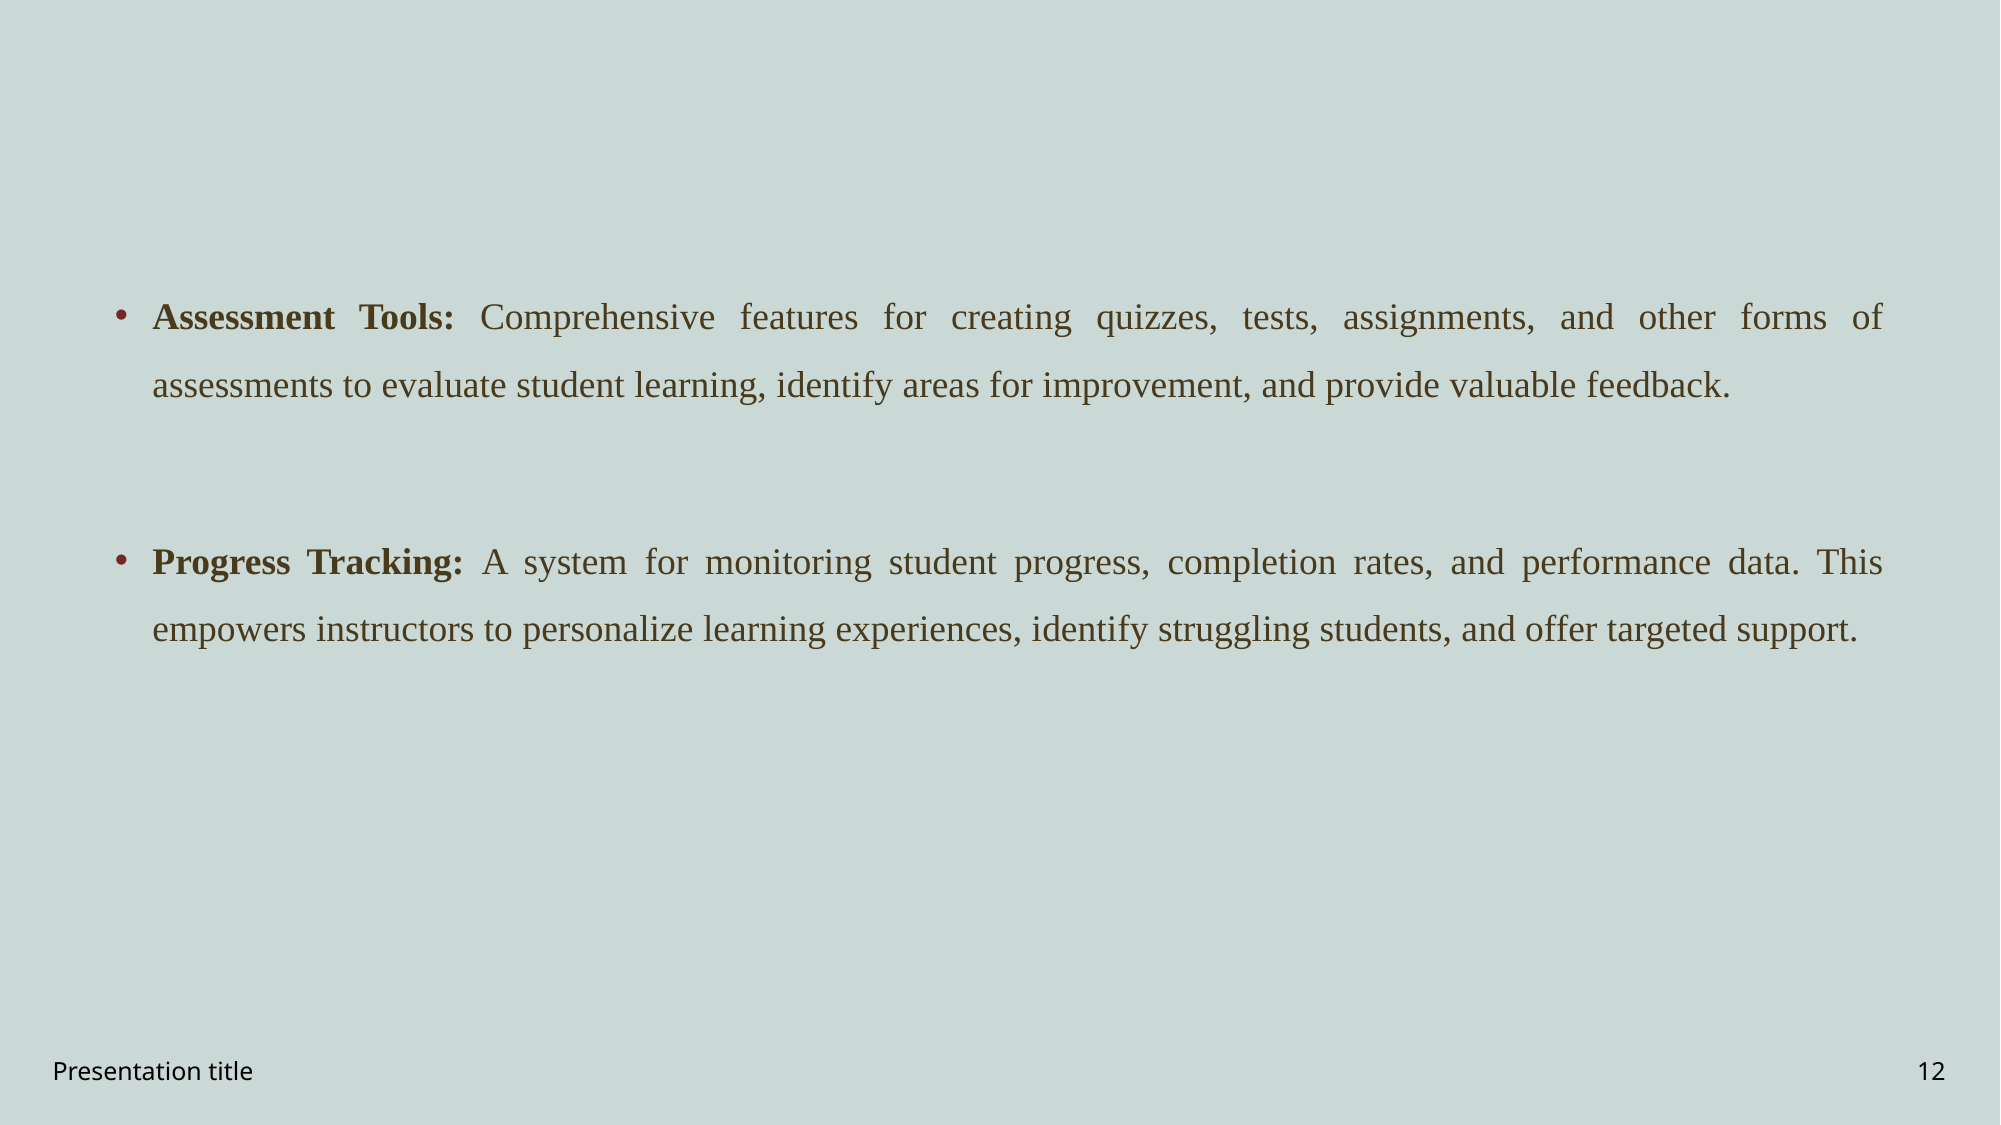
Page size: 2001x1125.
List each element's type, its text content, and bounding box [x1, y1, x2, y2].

footer Presentation title [37, 1042, 713, 1103]
slide_number 12 [1510, 1042, 1961, 1103]
list Assessment Tools: Comprehensive features for creating quizzes, tests, assignments, and other forms of assessments to evaluate student learning, identify areas for improvement, and provide valuable feedback. Progress Tracking: A system for monitoring student progress, completion rates, and performance data. This empowers instructors to personalize learning experiences, identify struggling students, and offer targeted support. [99, 262, 1900, 1013]
